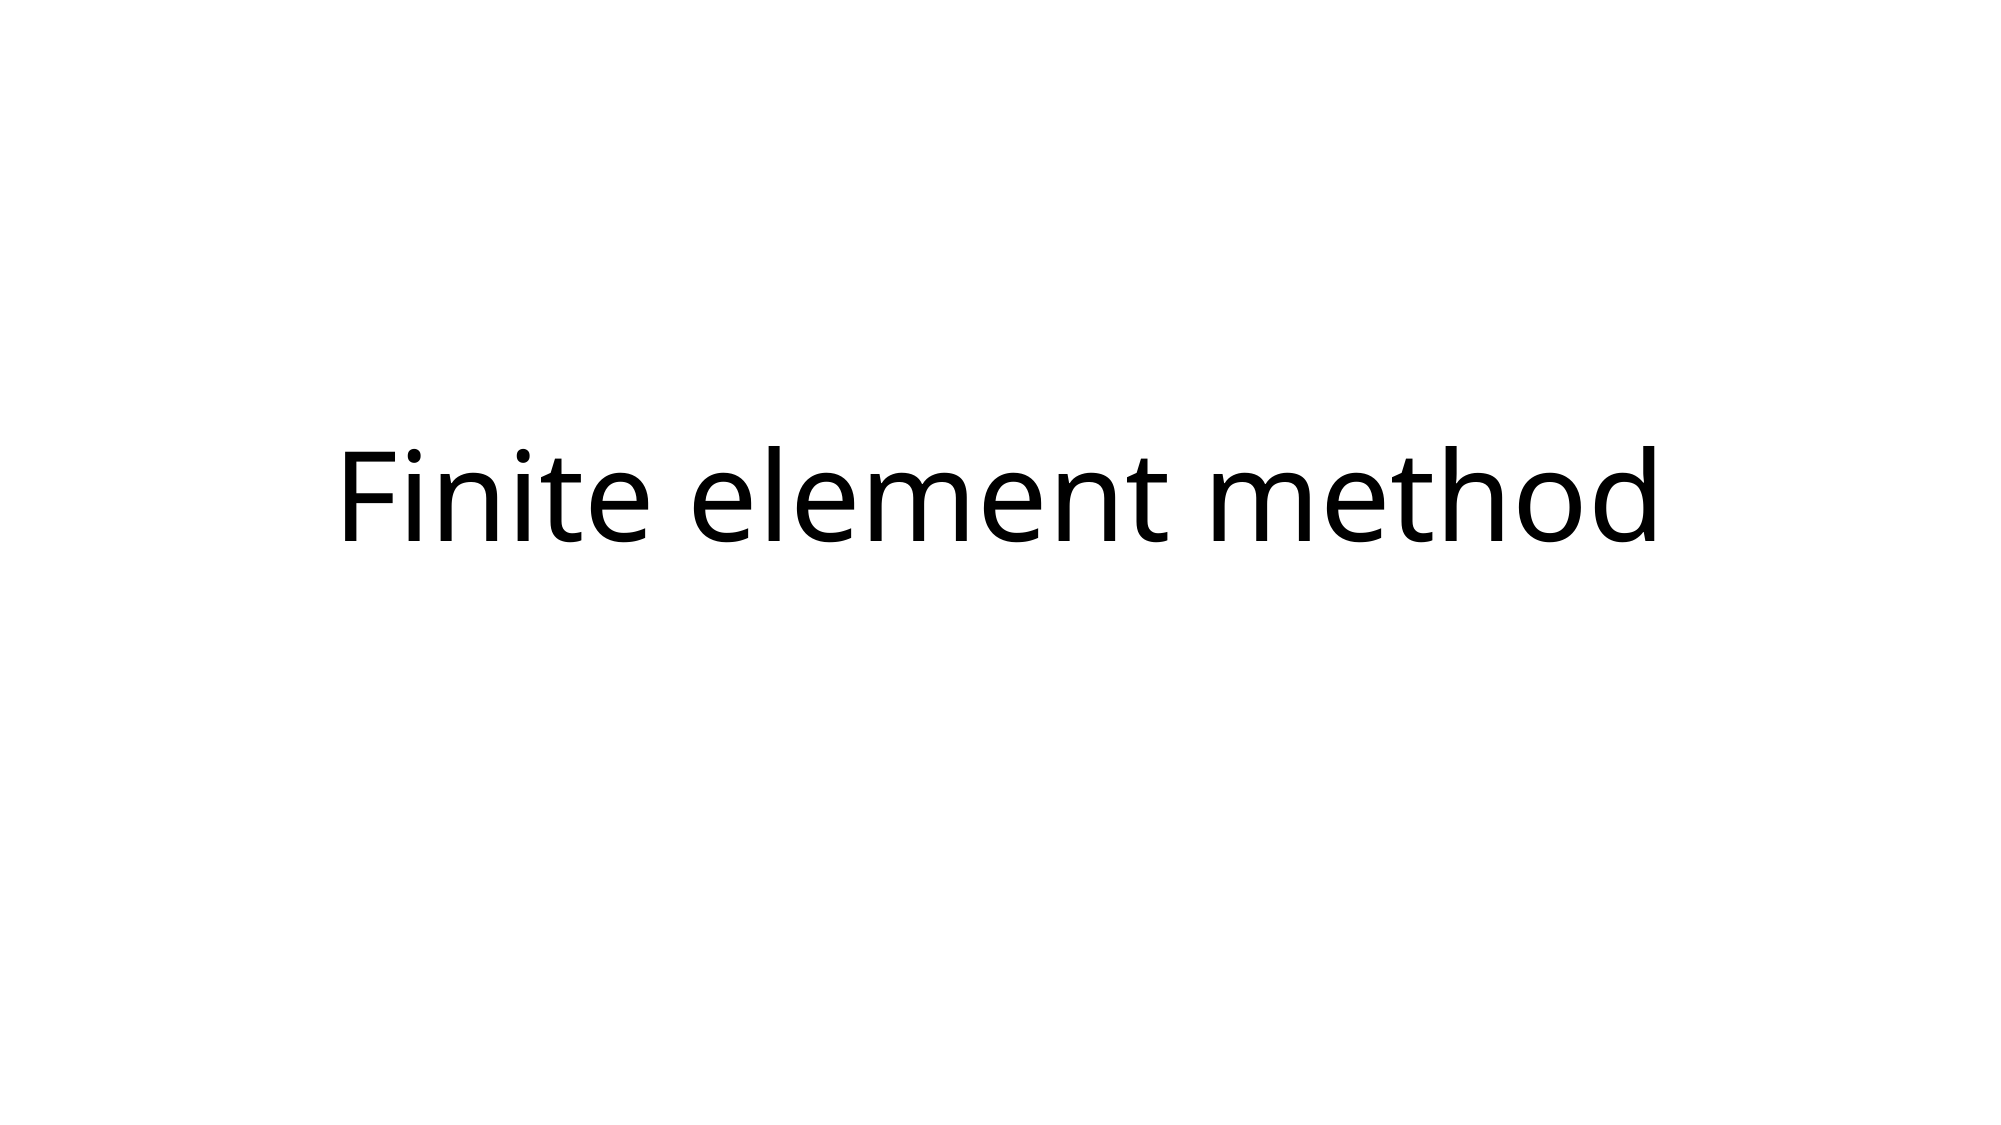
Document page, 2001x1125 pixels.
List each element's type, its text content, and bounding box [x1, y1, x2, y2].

title Finite element method [249, 184, 1750, 576]
